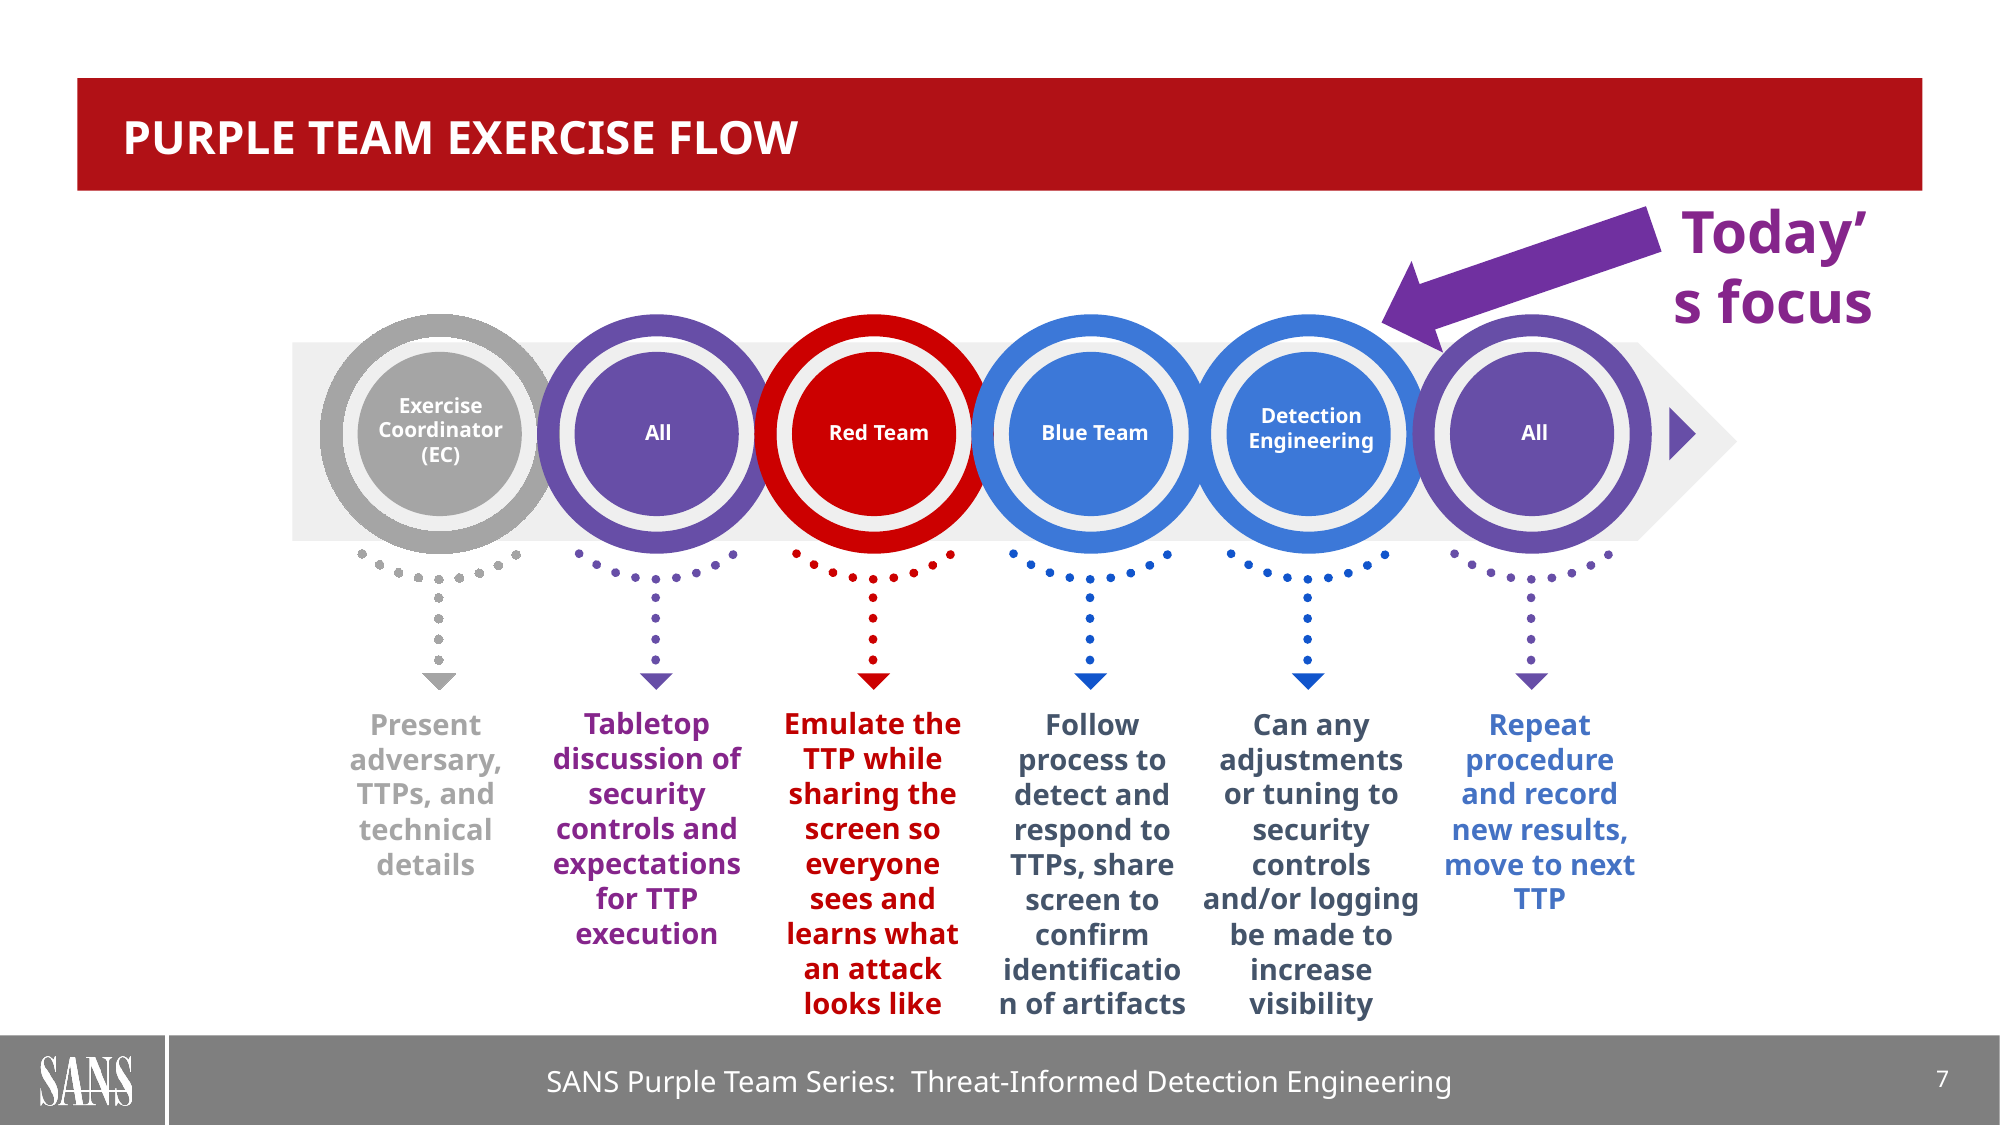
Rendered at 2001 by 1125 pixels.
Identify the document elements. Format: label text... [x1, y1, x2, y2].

text_box [857, 673, 891, 690]
text_box [1226, 549, 1236, 559]
text_box [1236, 351, 1381, 395]
text_box [1212, 342, 1406, 531]
text_box [496, 487, 601, 541]
text_box [1603, 550, 1613, 560]
text_box [1323, 573, 1333, 583]
text_box [422, 673, 456, 690]
text_box [434, 614, 444, 624]
text_box [1303, 614, 1312, 624]
title Purple Team Exercise Flow [107, 78, 1893, 191]
text_box [1291, 673, 1325, 690]
text_box [1283, 573, 1292, 582]
text_box [1526, 634, 1536, 644]
text_box [611, 568, 620, 577]
text_box [868, 655, 878, 665]
text_box [791, 351, 955, 517]
text_box [434, 593, 444, 603]
text_box [518, 342, 579, 381]
text_box [945, 550, 955, 560]
text_box [1547, 573, 1557, 583]
text_box [1450, 549, 1459, 559]
text_box [1380, 550, 1390, 560]
text_box [592, 560, 601, 569]
text_box [1435, 342, 1629, 531]
text_box [1303, 575, 1313, 584]
text_box [1467, 560, 1477, 570]
text_box [434, 655, 444, 665]
text_box [777, 342, 971, 531]
text_box [651, 574, 661, 584]
text_box [1065, 573, 1075, 582]
text_box [320, 314, 548, 554]
text_box [1365, 479, 1476, 541]
text_box [374, 351, 505, 384]
text_box [343, 386, 537, 531]
text_box [1362, 561, 1372, 570]
text_box [474, 568, 484, 578]
text_box [511, 550, 521, 560]
text_box [651, 593, 661, 603]
text_box [1085, 655, 1095, 665]
text_box [1381, 206, 1657, 353]
text_box [1126, 568, 1136, 578]
text_box [1586, 561, 1596, 570]
text_box [631, 573, 640, 582]
text_box [394, 568, 403, 578]
text_box [1486, 568, 1496, 578]
text_box [930, 486, 1035, 541]
text_box [971, 314, 1200, 554]
text_box [1515, 673, 1549, 690]
text_box [868, 593, 878, 603]
text_box [1085, 634, 1095, 644]
text_box Follow process to detect and respond to TTPs, share screen to confirm identification of artifacts [979, 698, 1206, 1064]
text_box All [574, 412, 743, 450]
text_box Blue Team [1011, 412, 1179, 450]
text_box [809, 560, 819, 569]
text_box [1085, 613, 1095, 623]
text_box [1506, 573, 1516, 582]
text_box [651, 655, 661, 665]
text_box [1189, 314, 1420, 554]
text_box [1169, 342, 1231, 382]
text_box Tabletop discussion of security controls and expectations for TTP execution [531, 698, 762, 958]
text_box [928, 561, 937, 570]
text_box [537, 314, 765, 554]
text_box [1387, 342, 1443, 389]
text_box [848, 573, 858, 582]
text_box Today’s focus [1657, 187, 1889, 343]
text_box [434, 634, 444, 644]
text_box [651, 613, 661, 623]
text_box [1147, 486, 1253, 541]
text_box [1526, 614, 1536, 624]
text_box [1009, 549, 1018, 559]
text_box [1162, 550, 1172, 560]
text_box Detection Engineering [1227, 395, 1396, 450]
text_box [1567, 568, 1577, 578]
text_box Exercise Coordinator (EC) [356, 384, 525, 450]
text_box [1228, 450, 1390, 517]
text_box [1526, 593, 1536, 603]
text_box [713, 486, 818, 541]
text_box [577, 351, 736, 412]
text_box [728, 550, 738, 560]
text_box [1011, 351, 1171, 412]
text_box Emulate the TTP while sharing the screen so everyone sees and learns what an attack looks like [762, 698, 979, 1063]
text_box [792, 549, 801, 559]
text_box [560, 342, 754, 531]
text_box [1106, 573, 1116, 583]
text_box [639, 673, 673, 690]
text_box [754, 314, 982, 554]
text_box [1303, 593, 1312, 603]
text_box [735, 342, 796, 382]
text_box [574, 549, 584, 559]
text_box [357, 549, 367, 559]
text_box [1343, 568, 1353, 578]
text_box [1085, 574, 1095, 584]
text_box [1045, 568, 1055, 578]
text_box [994, 342, 1188, 531]
text_box [1008, 415, 1172, 517]
text_box [1145, 561, 1155, 570]
text_box [1085, 593, 1095, 603]
text_box [1412, 314, 1652, 554]
text_box [710, 561, 720, 570]
text_box [434, 575, 444, 584]
text_box [1026, 560, 1036, 570]
text_box [1669, 407, 1696, 461]
text_box [375, 560, 384, 570]
text_box [1451, 450, 1613, 517]
text_box [868, 574, 878, 584]
text_box [868, 634, 878, 644]
text_box [952, 342, 1013, 382]
text_box Red Team [795, 412, 963, 450]
text_box [1263, 568, 1272, 578]
text_box [691, 568, 701, 578]
text_box [1303, 634, 1312, 644]
text_box [868, 613, 878, 623]
text_box [493, 561, 503, 570]
text_box [357, 342, 523, 384]
text_box [671, 573, 681, 583]
text_box [1244, 560, 1253, 570]
text_box All [1451, 412, 1619, 450]
text_box [909, 568, 919, 578]
text_box [1074, 673, 1108, 690]
text_box [576, 450, 738, 517]
text_box [1588, 342, 1738, 541]
text_box [454, 573, 464, 583]
text_box [1526, 575, 1536, 584]
text_box [1303, 655, 1312, 665]
text_box Repeat procedure and record new results, move to next TTP [1427, 698, 1653, 924]
text_box [828, 568, 838, 577]
text_box Can any adjustments or tuning to security controls and/or logging be made to increase visibility [1186, 698, 1437, 1029]
text_box [651, 634, 661, 644]
text_box Present adversary, TTPs, and technical details [327, 698, 525, 889]
text_box [1452, 351, 1612, 412]
text_box [359, 450, 521, 517]
text_box [1526, 655, 1536, 665]
text_box [889, 573, 899, 583]
text_box [414, 573, 423, 582]
text_box [292, 342, 384, 541]
